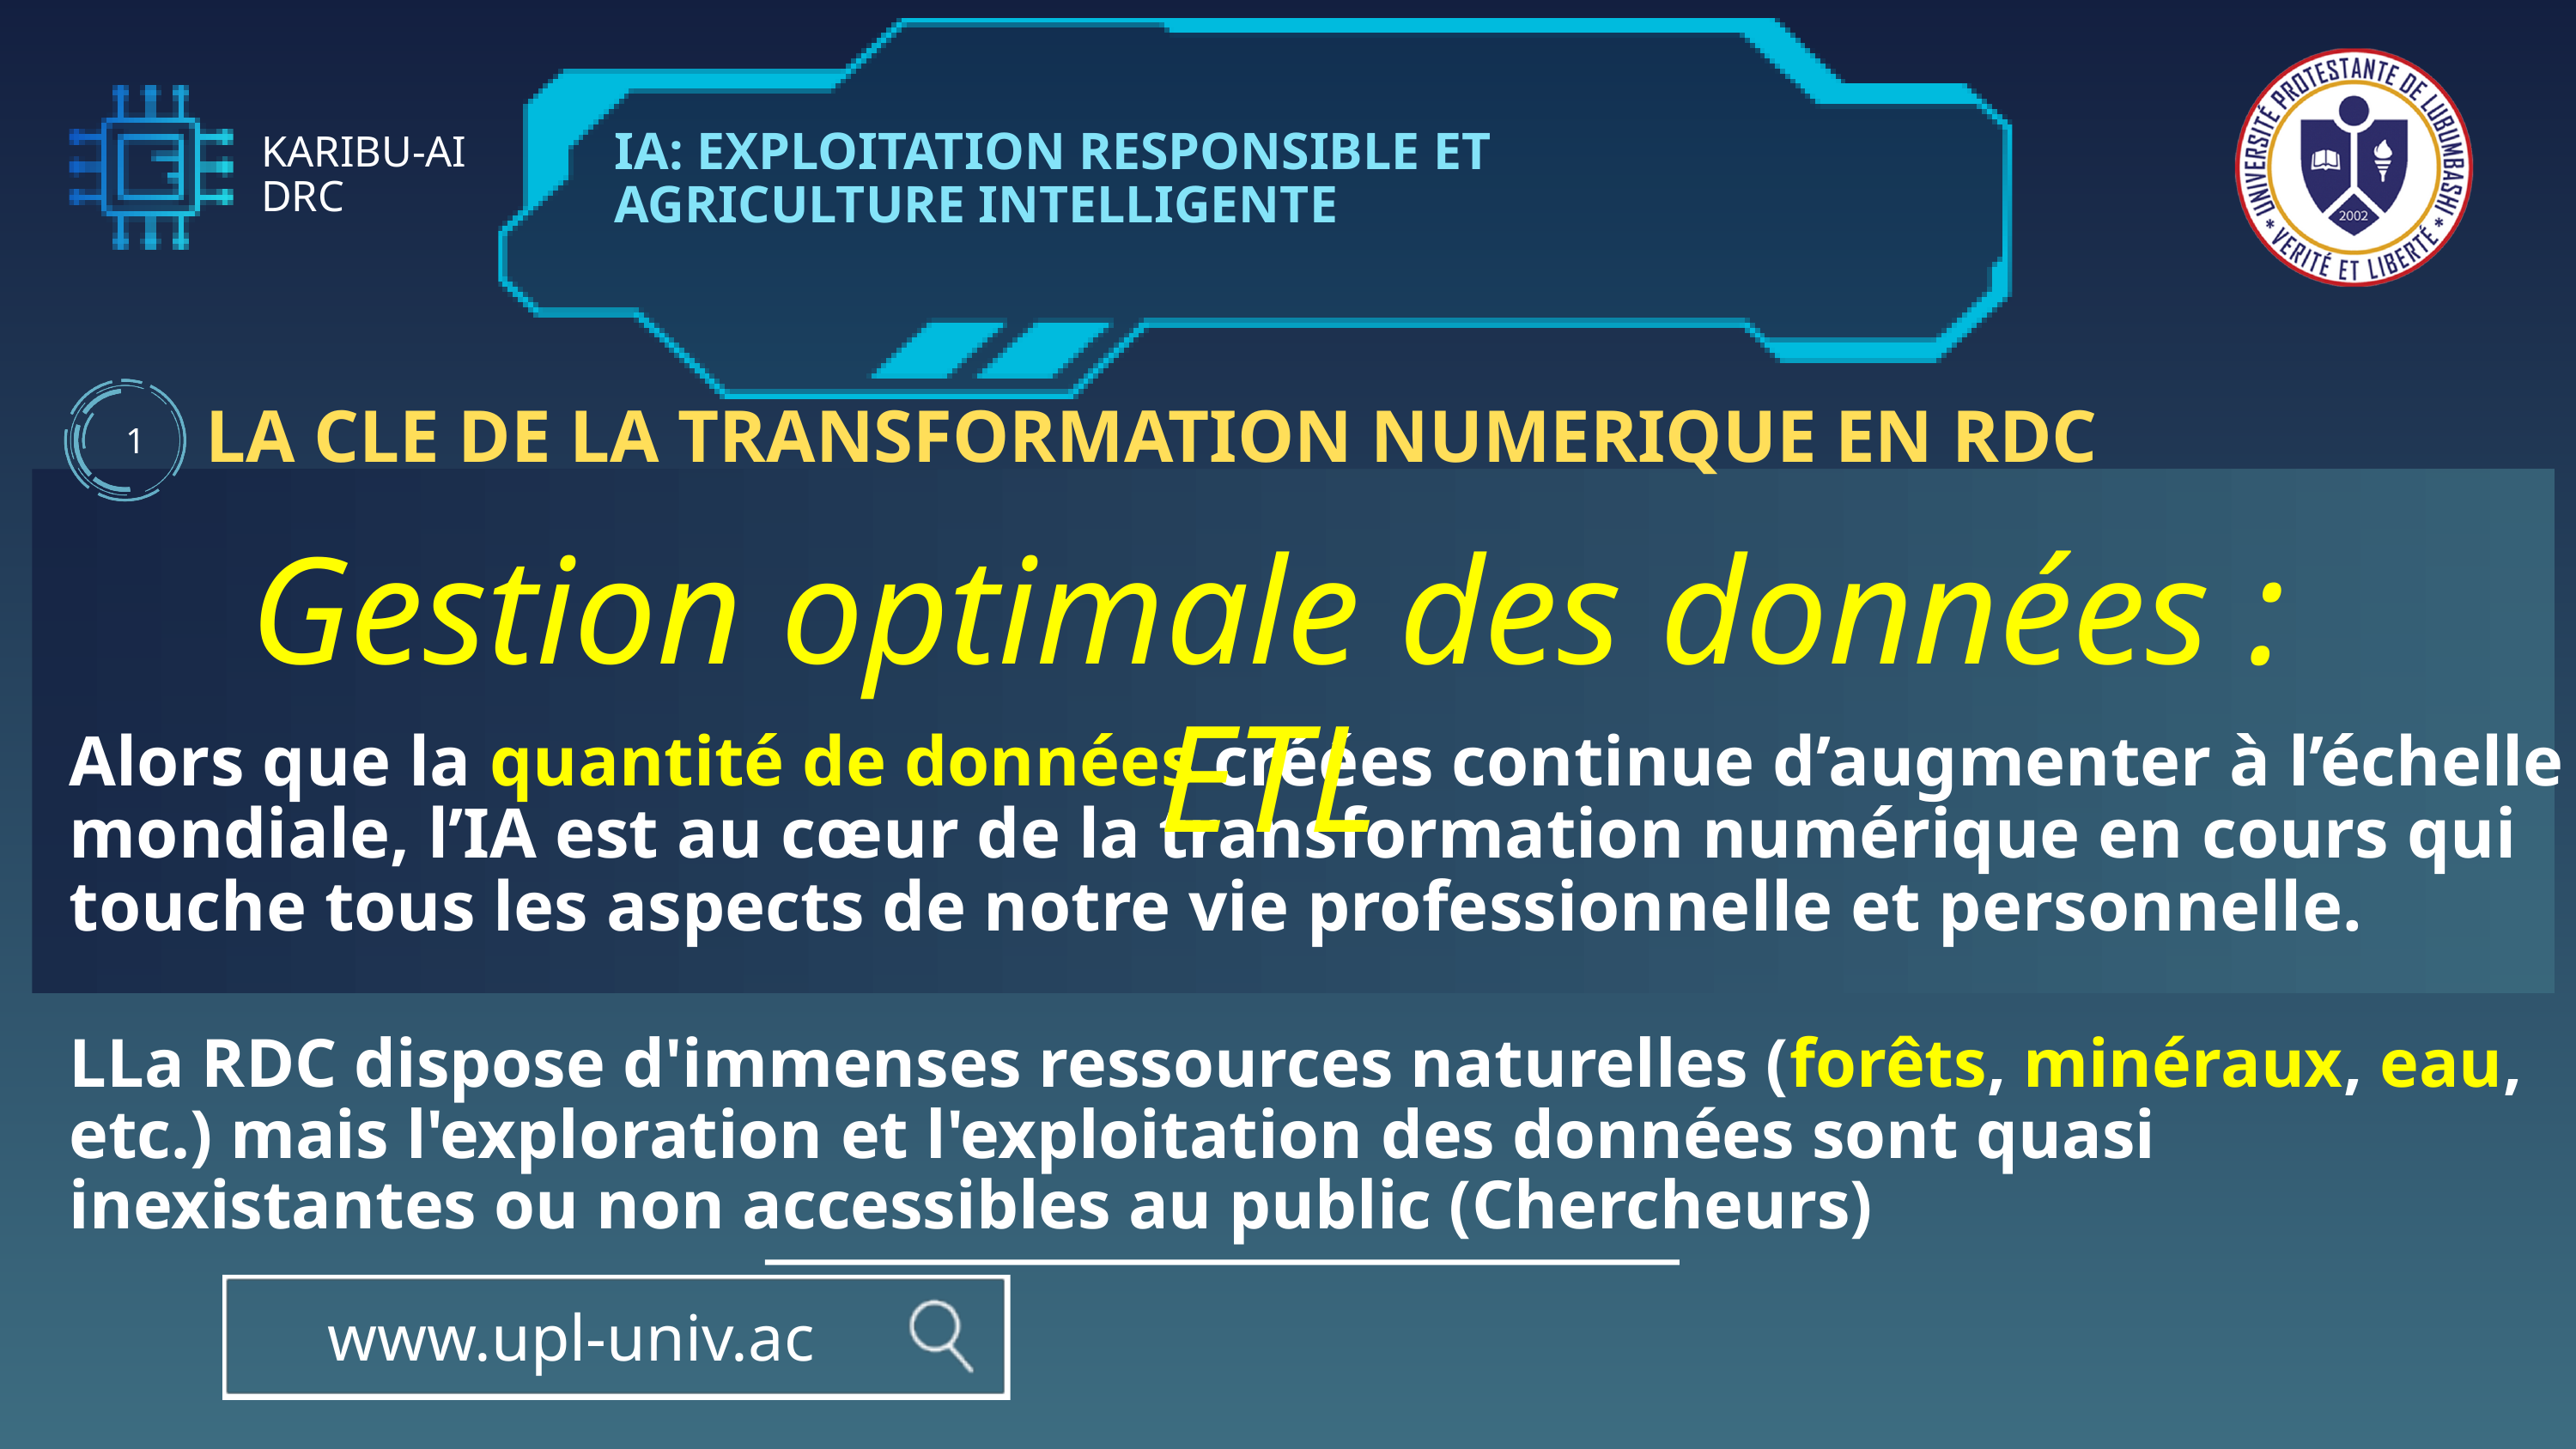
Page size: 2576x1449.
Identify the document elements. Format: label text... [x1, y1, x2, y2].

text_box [32, 469, 2555, 994]
text_box Alors que la quantité de données créées continue d’augmenter à l’échelle mondiale, l’IA est au cœur de la transformation numérique en cours qui touche tous les aspects de notre vie professionnelle et personnelle. LLa RDC dispose d'immenses ressources naturelles (forêts, minéraux, eau, etc.) mais l'exploration et l'exploitation des données sont quasi inexistantes ou non accessibles au public (Chercheurs) [69, 726, 2576, 1414]
text_box [63, 379, 188, 465]
text_box [2223, 42, 2488, 293]
text_box KARIBU-AI DRC [261, 130, 498, 221]
text_box [69, 85, 234, 250]
text_box 1 [125, 423, 166, 461]
text_box www.upl-univ.ac [327, 1306, 906, 1374]
text_box [498, 18, 2013, 399]
text_box IA: EXPLOITATION RESPONSIBLE ET AGRICULTURE INTELLIGENTE [614, 125, 1600, 233]
text_box LA CLE DE LA TRANSFORMATION NUMERIQUE EN RDC [205, 429, 2576, 477]
